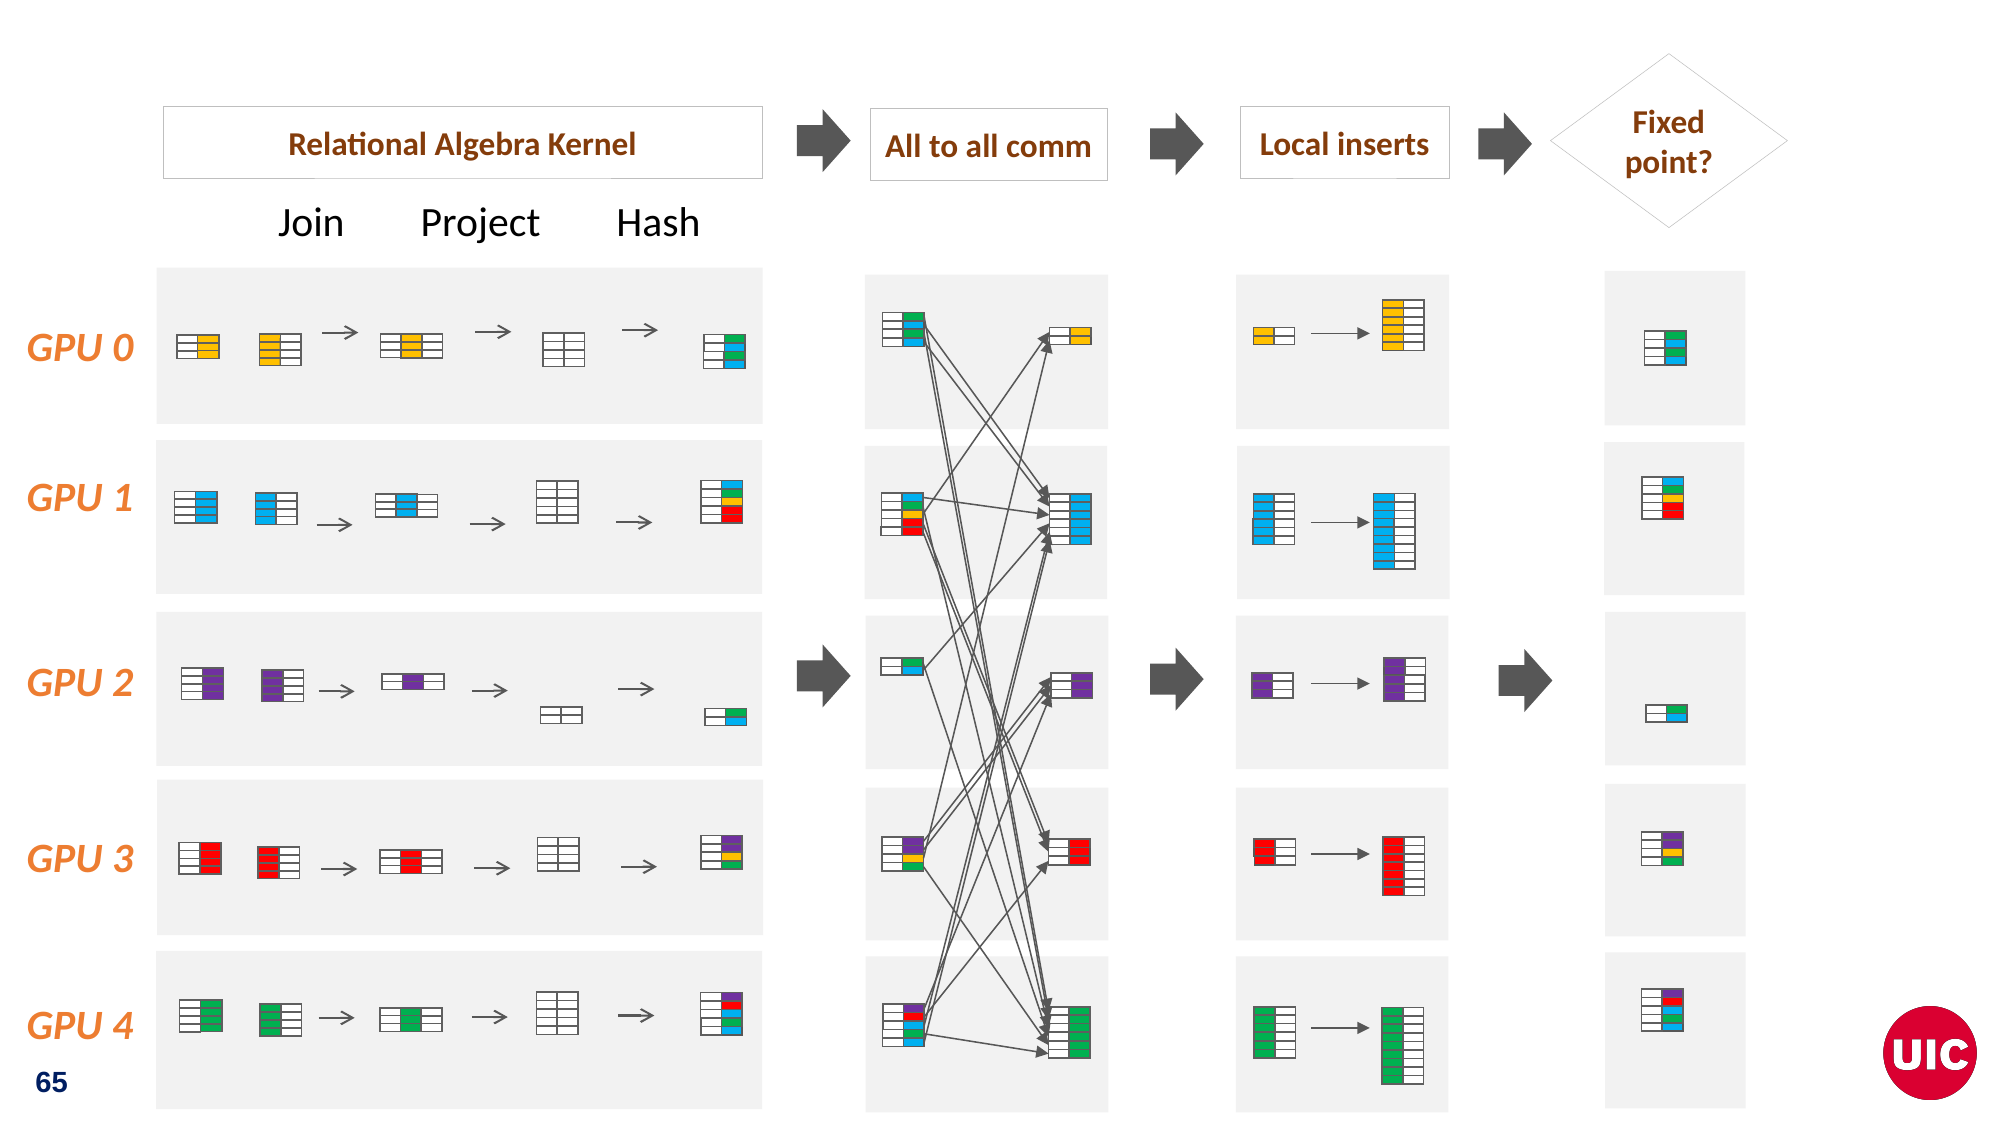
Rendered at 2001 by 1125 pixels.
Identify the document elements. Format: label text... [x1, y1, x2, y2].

text_box [1644, 330, 1666, 340]
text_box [258, 846, 300, 879]
text_box [418, 493, 439, 501]
text_box [703, 344, 725, 350]
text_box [616, 330, 658, 1016]
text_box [1641, 988, 1684, 1032]
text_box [537, 837, 580, 872]
text_box [725, 334, 746, 344]
text_box [403, 673, 424, 683]
text_box [796, 109, 851, 173]
text_box [1498, 649, 1553, 713]
text_box [424, 681, 445, 691]
text_box [381, 683, 403, 691]
text_box [359, 611, 469, 767]
text_box [379, 865, 401, 874]
text_box [381, 673, 403, 683]
text_box [422, 849, 443, 857]
text_box [402, 349, 423, 359]
text_box [1150, 112, 1204, 176]
text_box Relational Algebra Kernel [162, 105, 763, 179]
text_box [379, 1024, 401, 1032]
text_box [423, 333, 444, 341]
text_box [401, 859, 422, 865]
text_box [423, 341, 444, 351]
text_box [704, 708, 747, 726]
text_box [401, 1024, 422, 1032]
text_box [261, 670, 304, 702]
text_box [418, 508, 439, 518]
text_box [226, 439, 316, 595]
text_box [703, 361, 725, 369]
text_box [401, 865, 422, 874]
picture [1880, 1004, 1980, 1102]
text_box GPU 0 GPU 1 GPU 2 GPU 3 GPU 4 [11, 311, 226, 1056]
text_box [316, 332, 359, 1018]
text_box [658, 439, 763, 595]
text_box [1666, 340, 1687, 347]
text_box [558, 480, 579, 490]
text_box [359, 439, 469, 595]
text_box [401, 1007, 422, 1015]
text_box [259, 334, 301, 366]
text_box [422, 1023, 443, 1032]
text_box [420, 867, 443, 875]
text_box [536, 497, 558, 507]
text_box [422, 1017, 443, 1023]
text_box [156, 267, 764, 425]
text_box [1150, 647, 1204, 711]
text_box [1643, 347, 1666, 357]
text_box [1644, 340, 1666, 347]
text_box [536, 992, 579, 1035]
text_box [422, 1007, 443, 1017]
text_box [379, 1007, 401, 1015]
text_box [379, 333, 402, 343]
text_box [1604, 611, 1747, 766]
text_box [703, 350, 725, 361]
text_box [1641, 831, 1684, 866]
text_box [1603, 441, 1746, 596]
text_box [1645, 704, 1688, 722]
text_box [512, 778, 616, 936]
text_box [536, 507, 558, 514]
text_box [1478, 112, 1532, 176]
text_box [374, 493, 397, 501]
text_box [512, 439, 616, 595]
text_box [155, 950, 763, 1110]
text_box [379, 349, 402, 359]
text_box [379, 1015, 401, 1024]
text_box [359, 778, 469, 936]
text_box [700, 992, 743, 1035]
text_box [1603, 270, 1746, 426]
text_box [543, 332, 585, 367]
text_box [512, 611, 616, 767]
text_box [1604, 951, 1747, 1109]
text_box [423, 351, 444, 359]
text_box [260, 1004, 302, 1036]
text_box [558, 507, 579, 514]
text_box [226, 611, 316, 767]
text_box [469, 331, 512, 1018]
text_box [703, 334, 725, 344]
text_box [725, 361, 746, 369]
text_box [700, 835, 743, 870]
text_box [1641, 476, 1684, 520]
text_box [424, 673, 445, 681]
text_box [558, 514, 579, 524]
text_box [558, 490, 579, 497]
text_box [1666, 330, 1687, 340]
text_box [864, 108, 1109, 1113]
text_box [401, 849, 422, 859]
text_box [536, 514, 558, 524]
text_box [540, 706, 583, 724]
text_box [374, 501, 397, 508]
text_box [796, 644, 851, 708]
text_box [397, 493, 418, 501]
text_box [422, 857, 443, 867]
text_box [402, 333, 423, 343]
text_box [402, 343, 423, 349]
text_box [658, 611, 763, 767]
text_box [1643, 357, 1666, 366]
text_box Fixed point? [1548, 52, 1790, 229]
text_box [658, 778, 764, 936]
text_box [536, 490, 558, 497]
text_box [536, 480, 558, 490]
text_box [701, 480, 743, 523]
text_box [401, 1015, 422, 1024]
text_box [397, 508, 418, 518]
text_box [1666, 347, 1687, 357]
text_box [374, 508, 397, 518]
text_box [379, 859, 401, 865]
text_box [403, 683, 424, 691]
text_box [1604, 783, 1747, 938]
text_box [725, 350, 746, 361]
text_box [725, 344, 746, 350]
text_box [397, 501, 418, 508]
text_box [379, 343, 402, 349]
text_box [1235, 106, 1450, 1113]
text_box [226, 778, 316, 936]
text_box [558, 497, 579, 507]
text_box [418, 501, 439, 508]
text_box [255, 492, 297, 525]
text_box [379, 849, 401, 859]
text_box Join Project Hash [234, 187, 790, 253]
text_box [1666, 357, 1687, 366]
